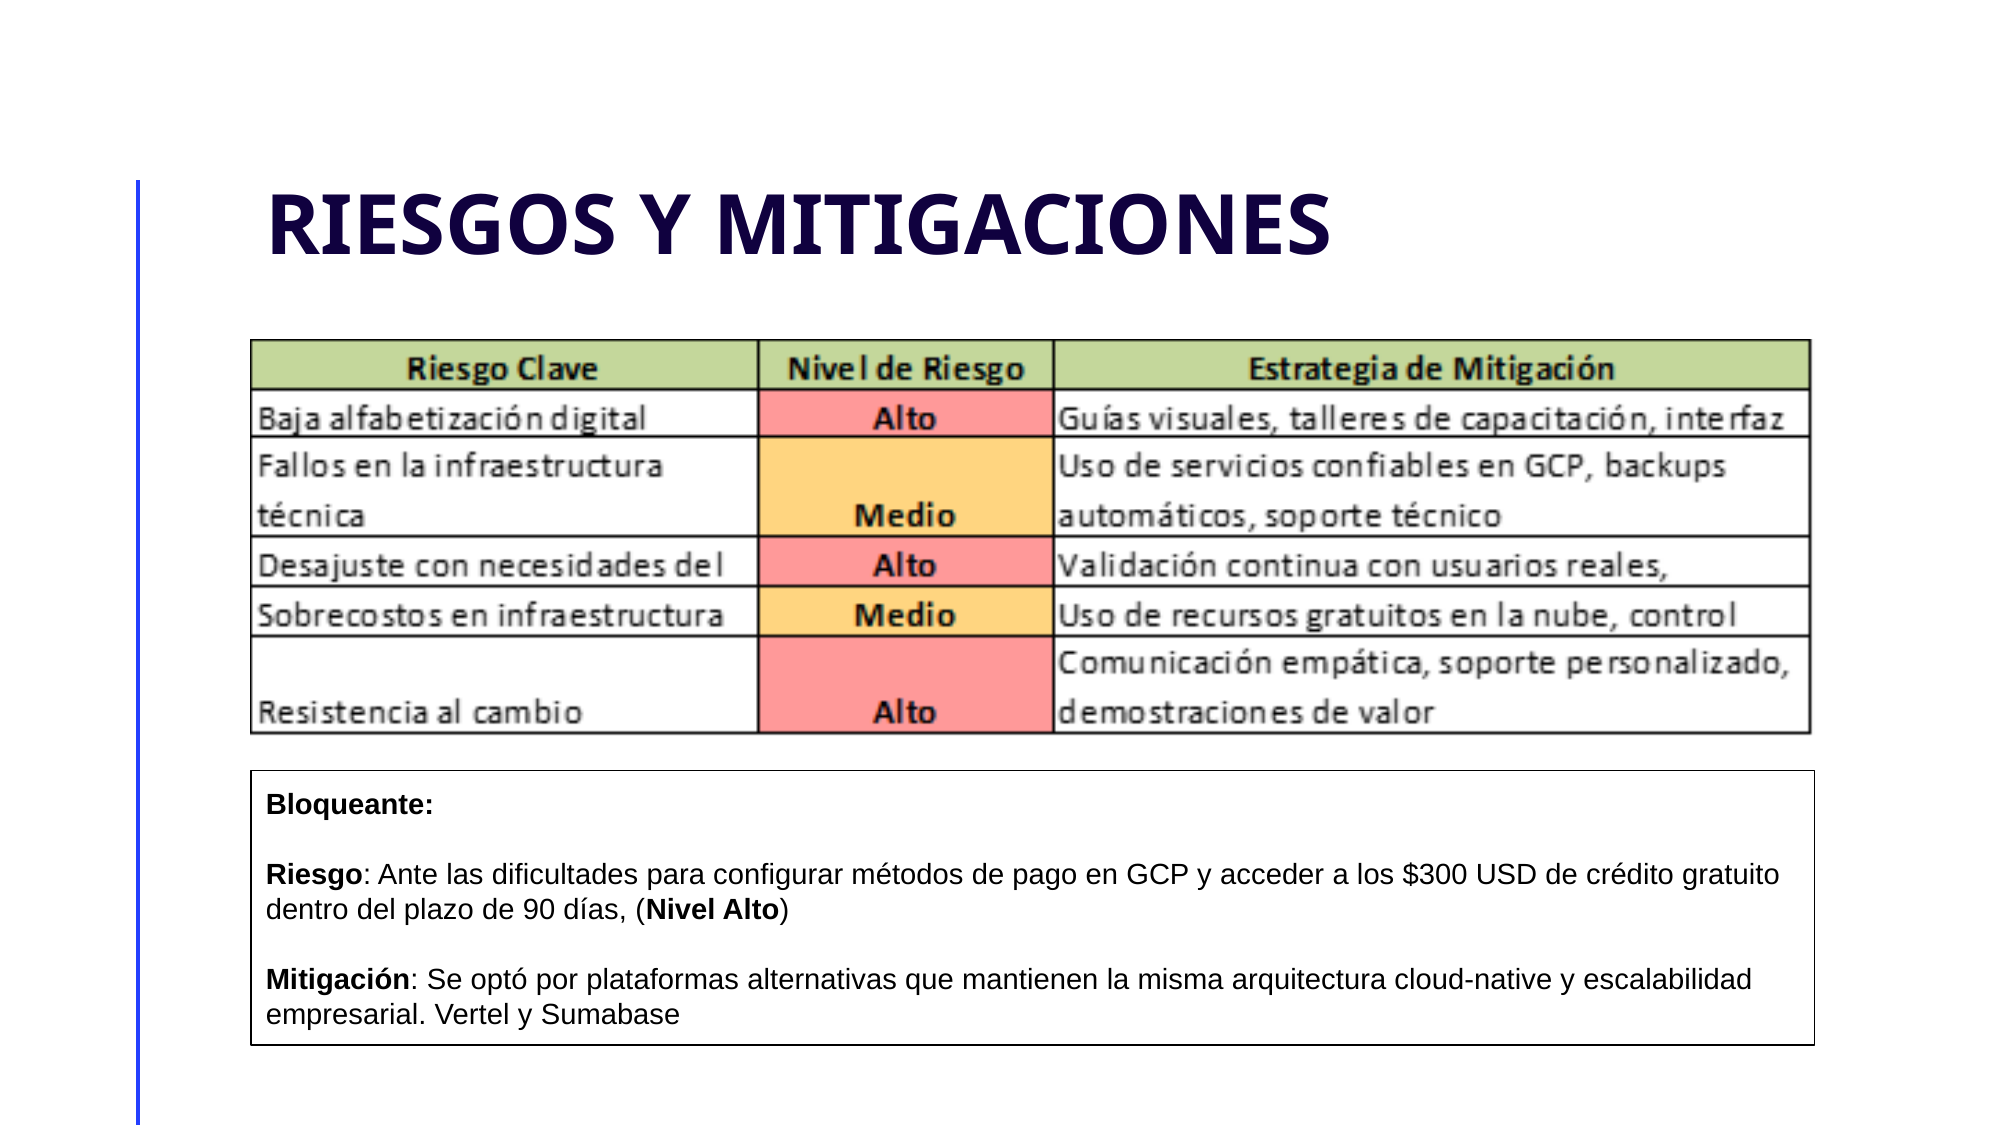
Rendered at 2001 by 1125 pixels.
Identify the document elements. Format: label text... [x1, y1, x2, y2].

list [250, 338, 1815, 738]
title RIESGOS Y MITIGACIONES [250, 120, 1900, 278]
text_box Bloqueante: Riesgo: Ante las dificultades para configurar métodos de pago en GCP y acceder a los $300 USD de crédito gratuito dentro del plazo de 90 días, (Nivel Alto) Mitigación: Se optó por plataformas alternativas que mantienen la misma arquitectura cloud-native y escalabilidad empresarial. Vertel y Sumabase [250, 770, 1815, 1046]
